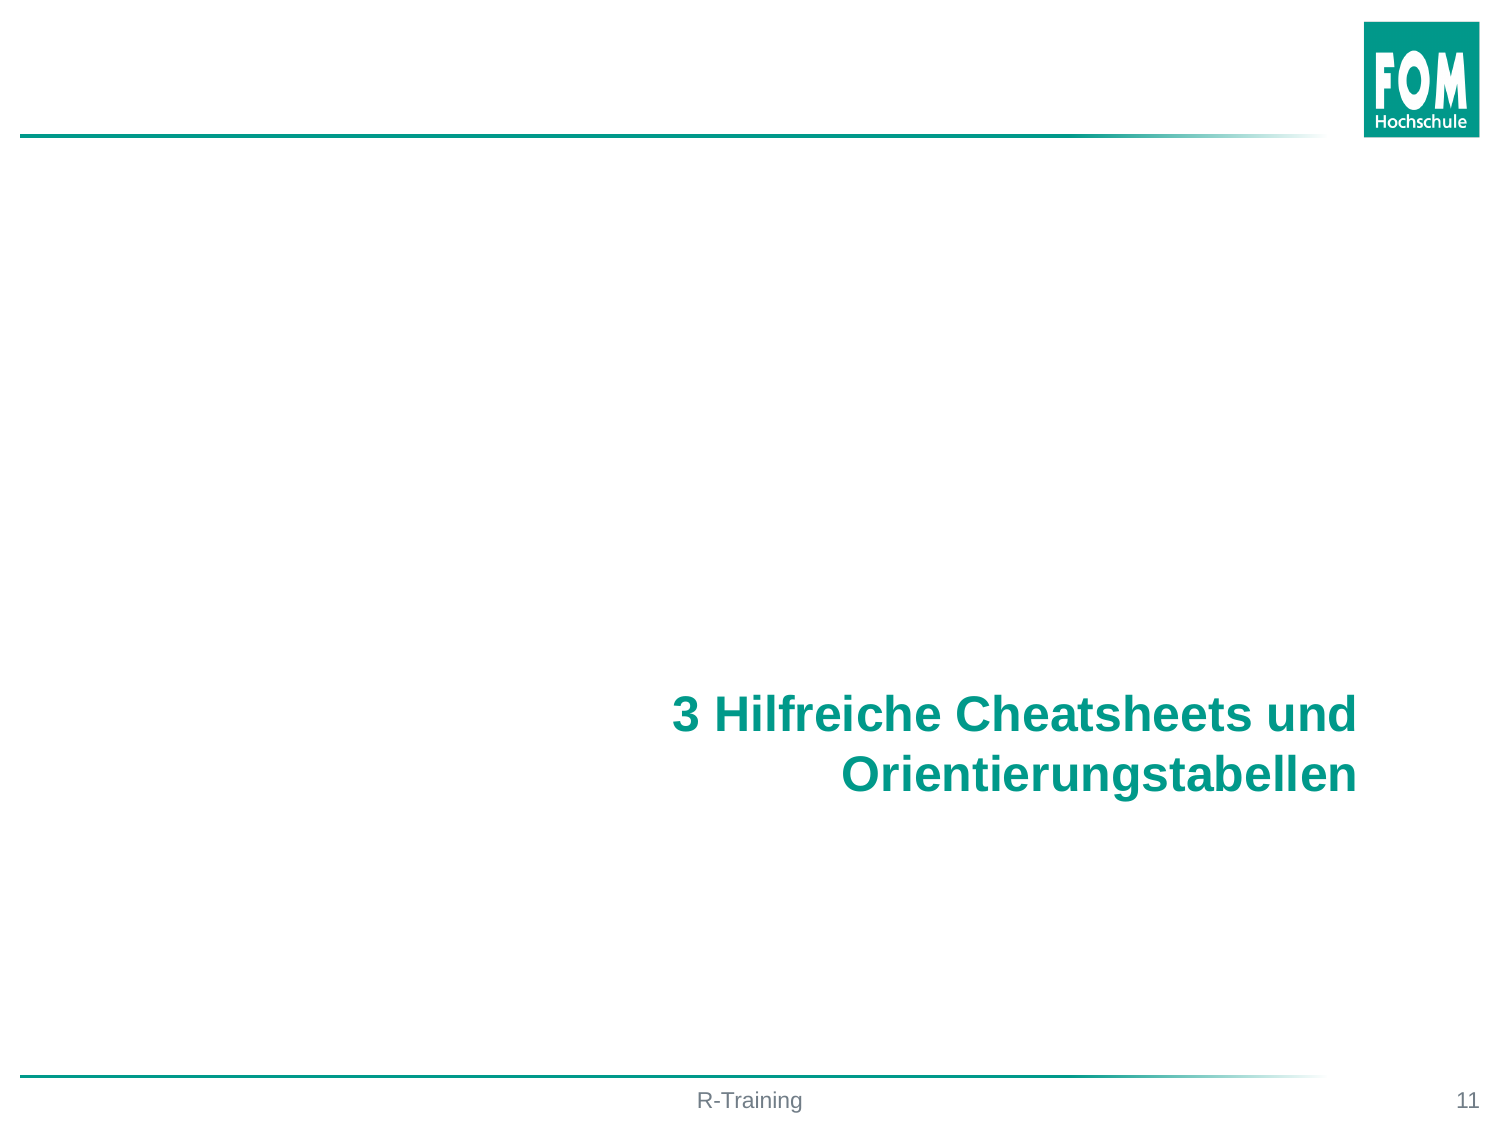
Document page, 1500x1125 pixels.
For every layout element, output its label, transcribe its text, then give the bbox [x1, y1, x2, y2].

slide_number 11 [1245, 1078, 1495, 1125]
picture [1363, 21, 1480, 138]
footer R-Training [293, 1078, 1207, 1125]
list 3 Hilfreiche Cheatsheets und Orientierungstabellen [260, 604, 1374, 810]
